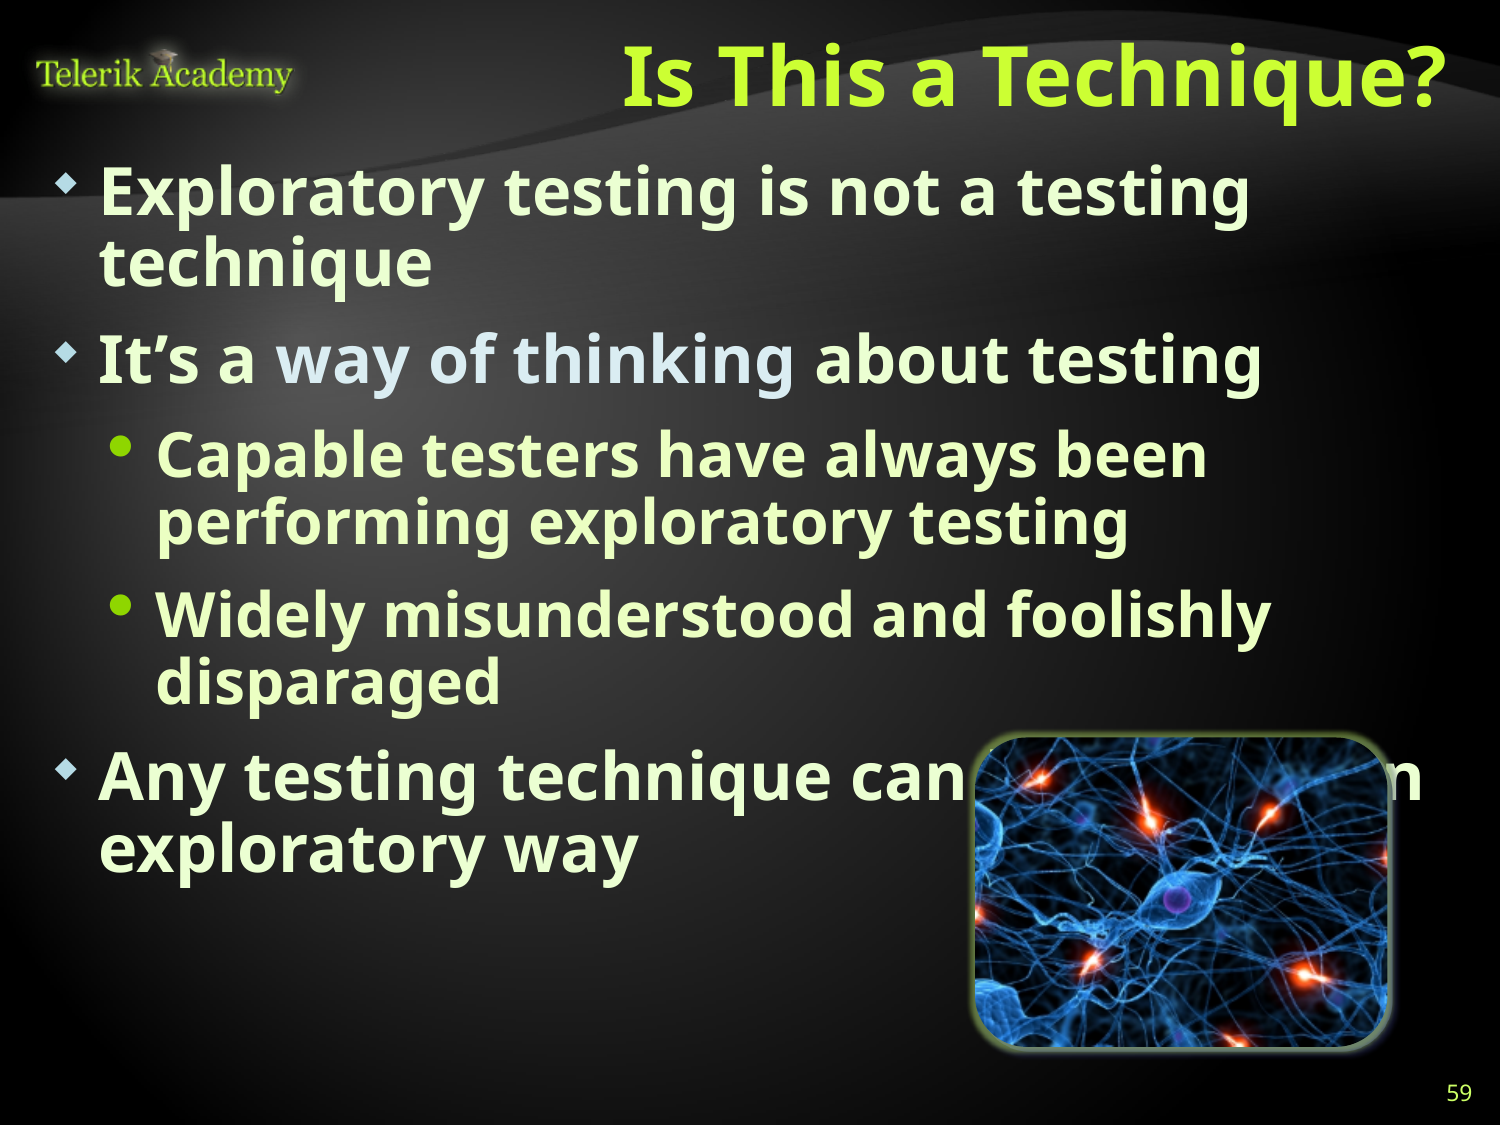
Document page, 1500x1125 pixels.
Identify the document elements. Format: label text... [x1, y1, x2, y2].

list Exploratory testing is not a testing technique It’s a way of thinking about testing Capable testers have always been performing exploratory testing Widely misunderstood and foolishly disparaged Any testing technique can be used in an exploratory way [37, 149, 1463, 1100]
slide_number 59 [1412, 1074, 1488, 1113]
title Is This a Technique? [300, 12, 1463, 149]
picture [0, 0, 1500, 1125]
